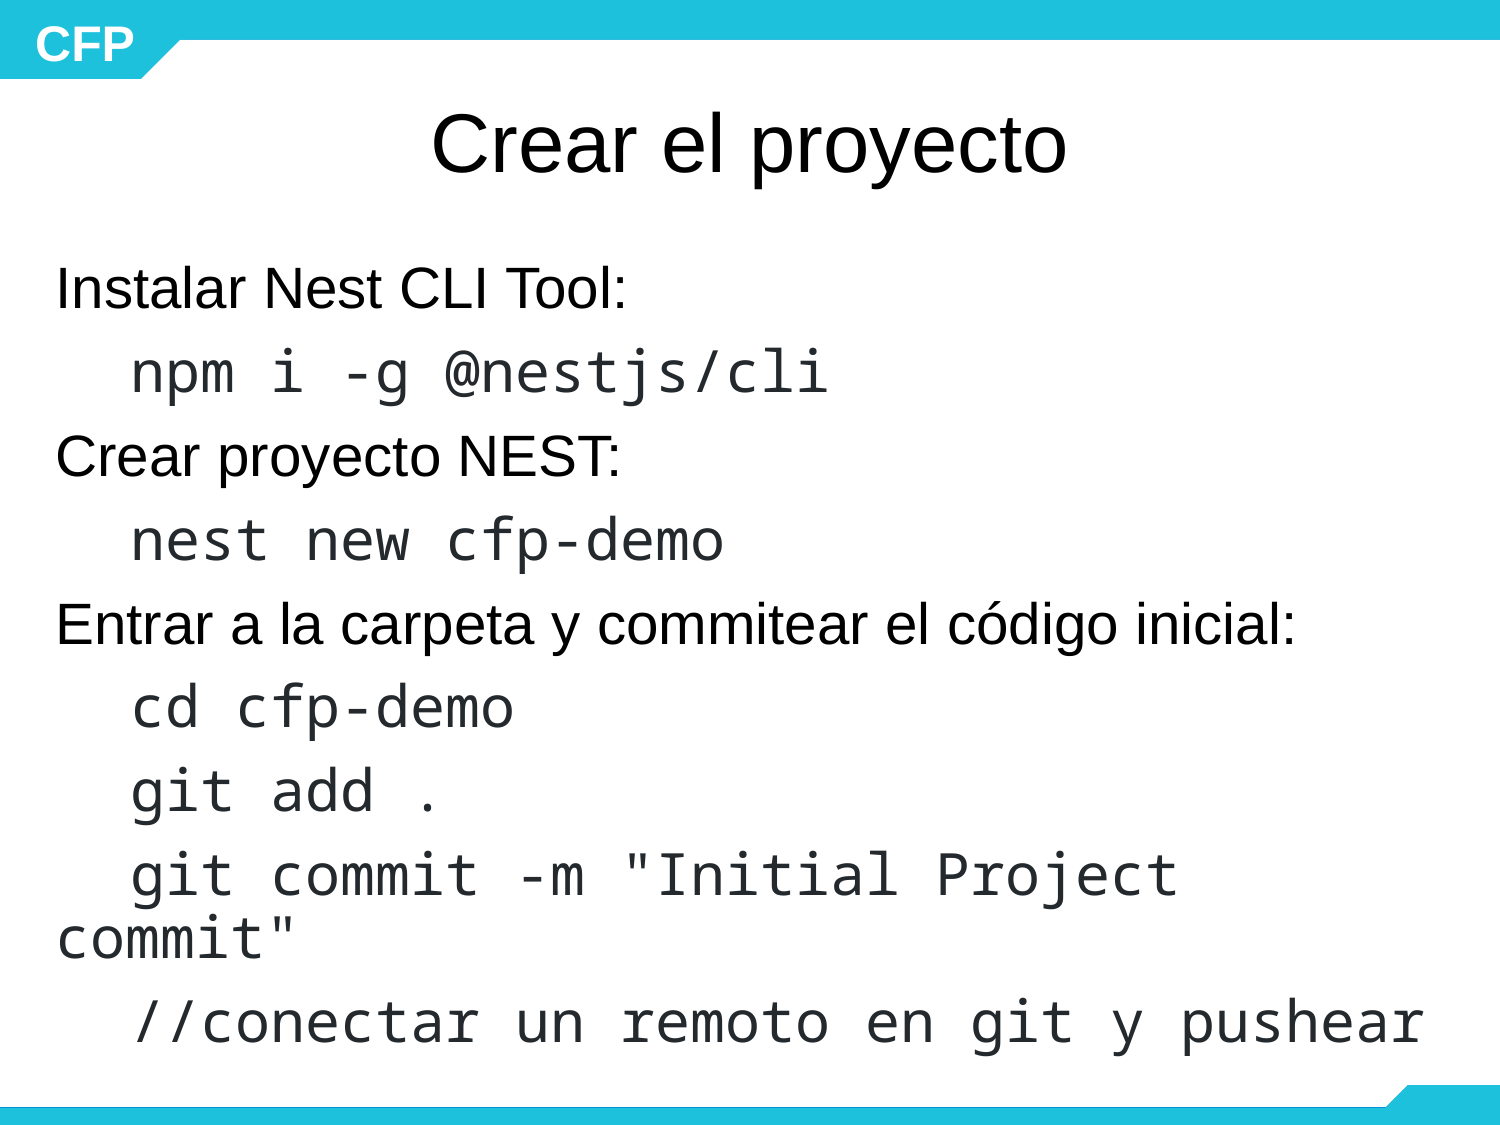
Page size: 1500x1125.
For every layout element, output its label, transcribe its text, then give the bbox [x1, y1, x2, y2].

title Crear el proyecto [103, 45, 1397, 246]
list Instalar Nest CLI Tool: npm i -g @nestjs/cli Crear proyecto NEST: nest new cfp-demo Entrar a la carpeta y commitear el código inicial: cd cfp-demo git add . git commit -m "Initial Project commit" //conectar un remoto en git y pushear [40, 251, 1460, 1069]
